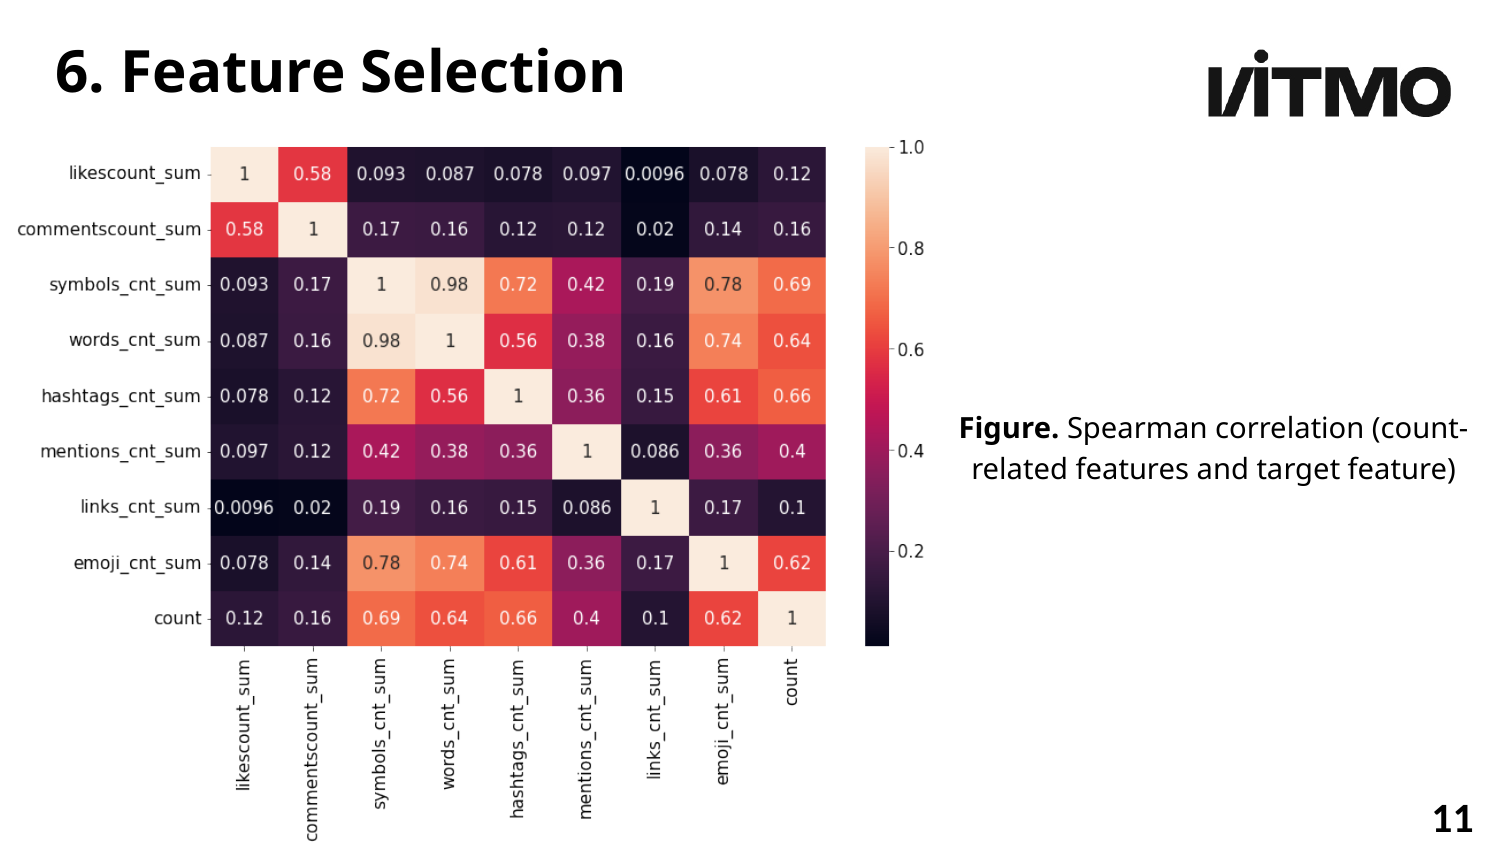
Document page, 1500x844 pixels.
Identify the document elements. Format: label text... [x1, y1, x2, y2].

text_box 6. Feature Selection [40, 11, 1152, 128]
picture [0, 0, 1500, 844]
text_box Figure. Spearman correlation (count-related features and target feature) [933, 389, 1495, 500]
text_box 11 [1416, 783, 1495, 844]
